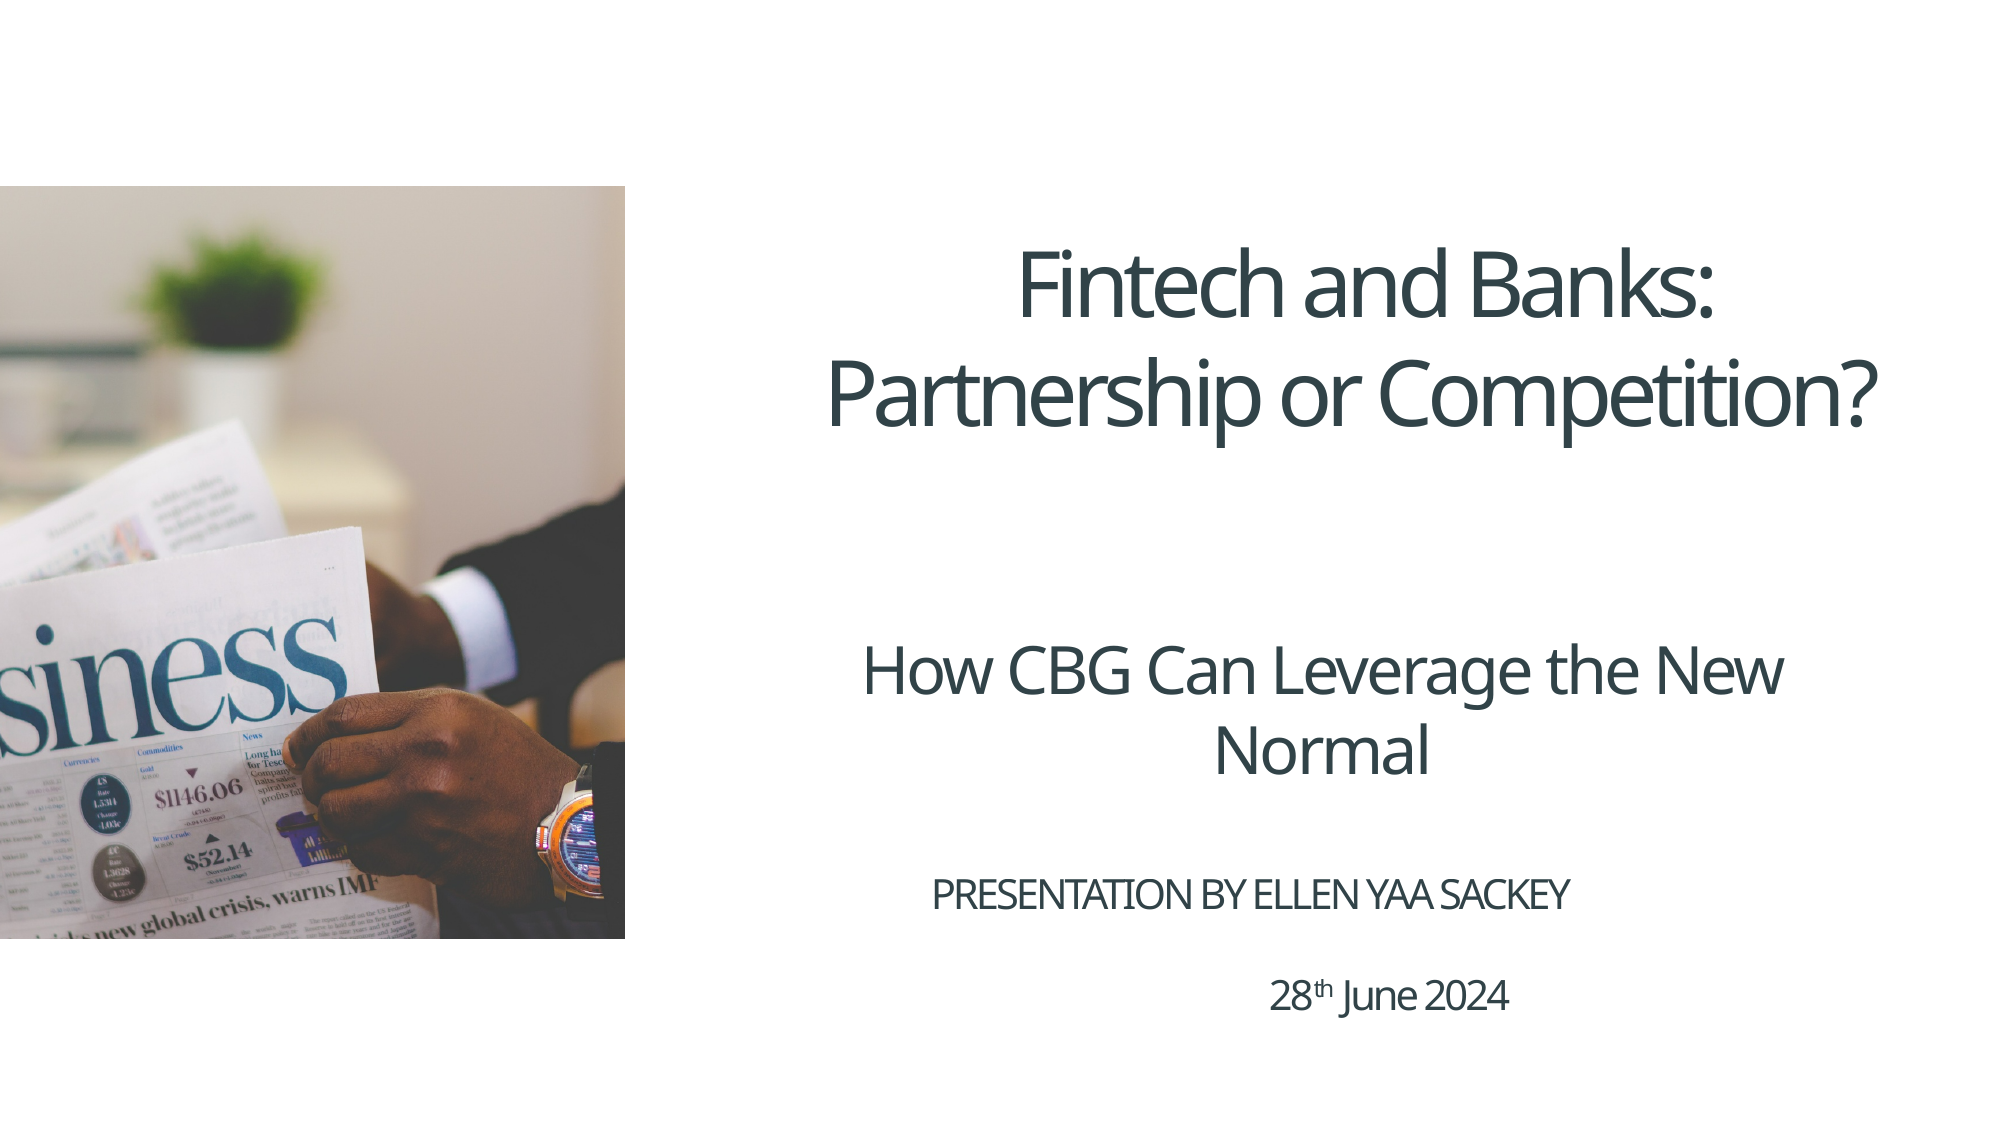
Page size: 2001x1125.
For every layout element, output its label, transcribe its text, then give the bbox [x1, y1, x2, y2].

text_box Fintech and Banks: Partnership or Competition? [801, 225, 1926, 589]
text_box PRESENTATION BY ELLEN YAA SACKEY 28th June 2024 [916, 860, 1864, 1026]
text_box How CBG Can Leverage the New Normal [769, 628, 1875, 681]
picture [0, 0, 626, 1125]
